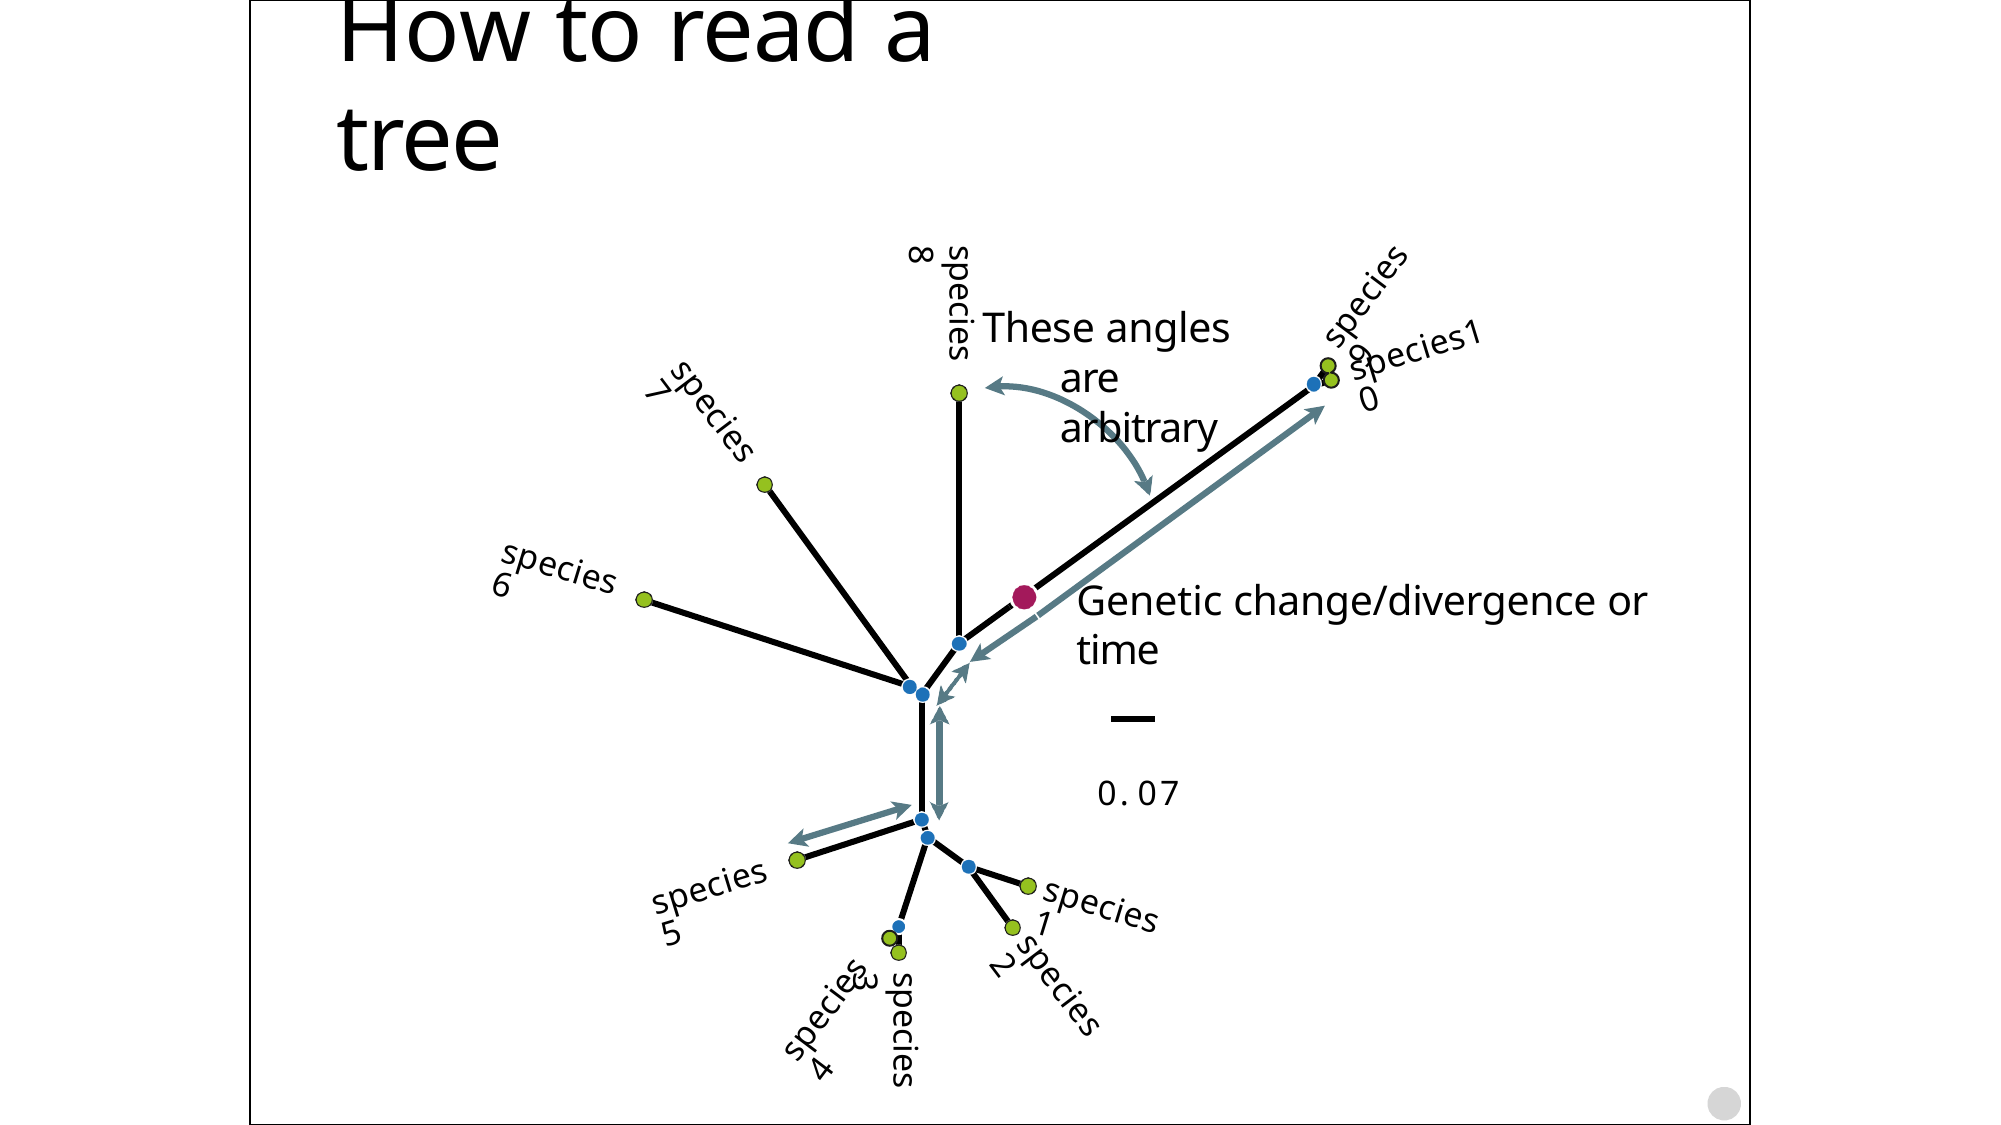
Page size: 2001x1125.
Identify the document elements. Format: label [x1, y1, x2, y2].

text_box [787, 376, 1325, 847]
text_box [635, 357, 1340, 961]
text_box [249, 0, 1751, 1125]
